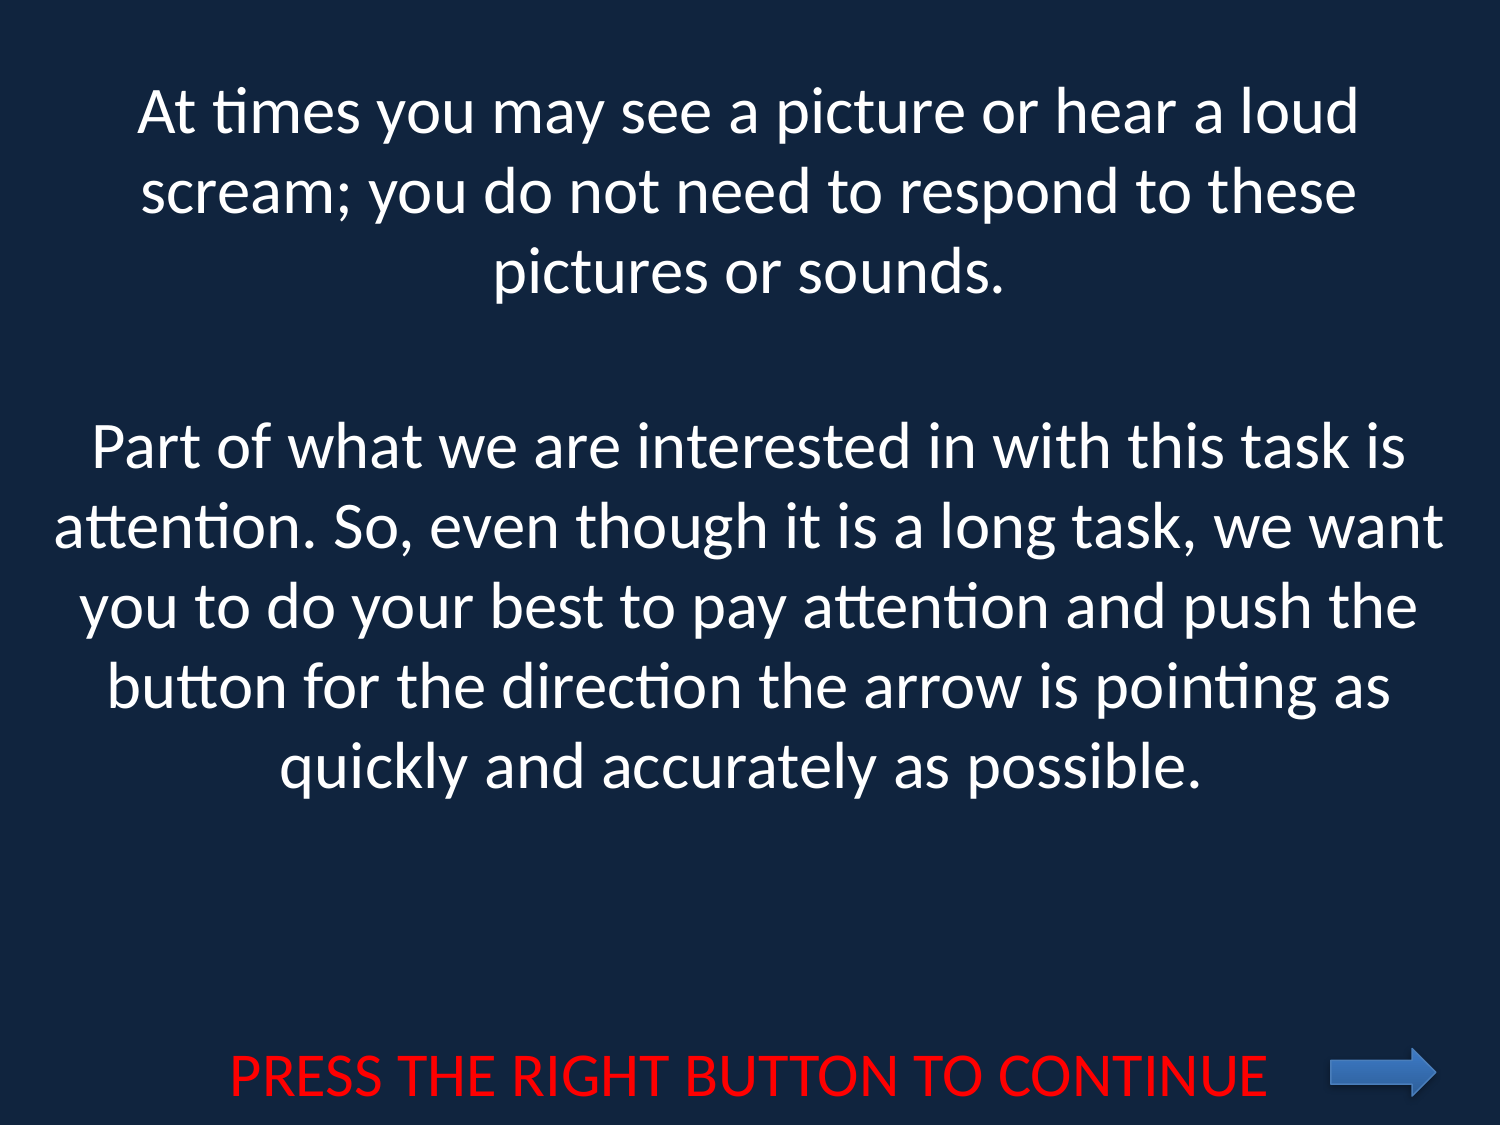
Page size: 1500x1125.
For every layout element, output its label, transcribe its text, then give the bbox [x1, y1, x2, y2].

text_box PRESS THE RIGHT BUTTON TO CONTINUE [0, 1017, 1500, 1125]
list At times you may see a picture or hear a loud scream; you do not need to respond to these pictures or sounds. Part of what we are interested in with this task is attention. So, even though it is a long task, we want you to do your best to pay attention and push the button for the direction the arrow is pointing as quickly and accurately as possible. [29, 58, 1470, 970]
